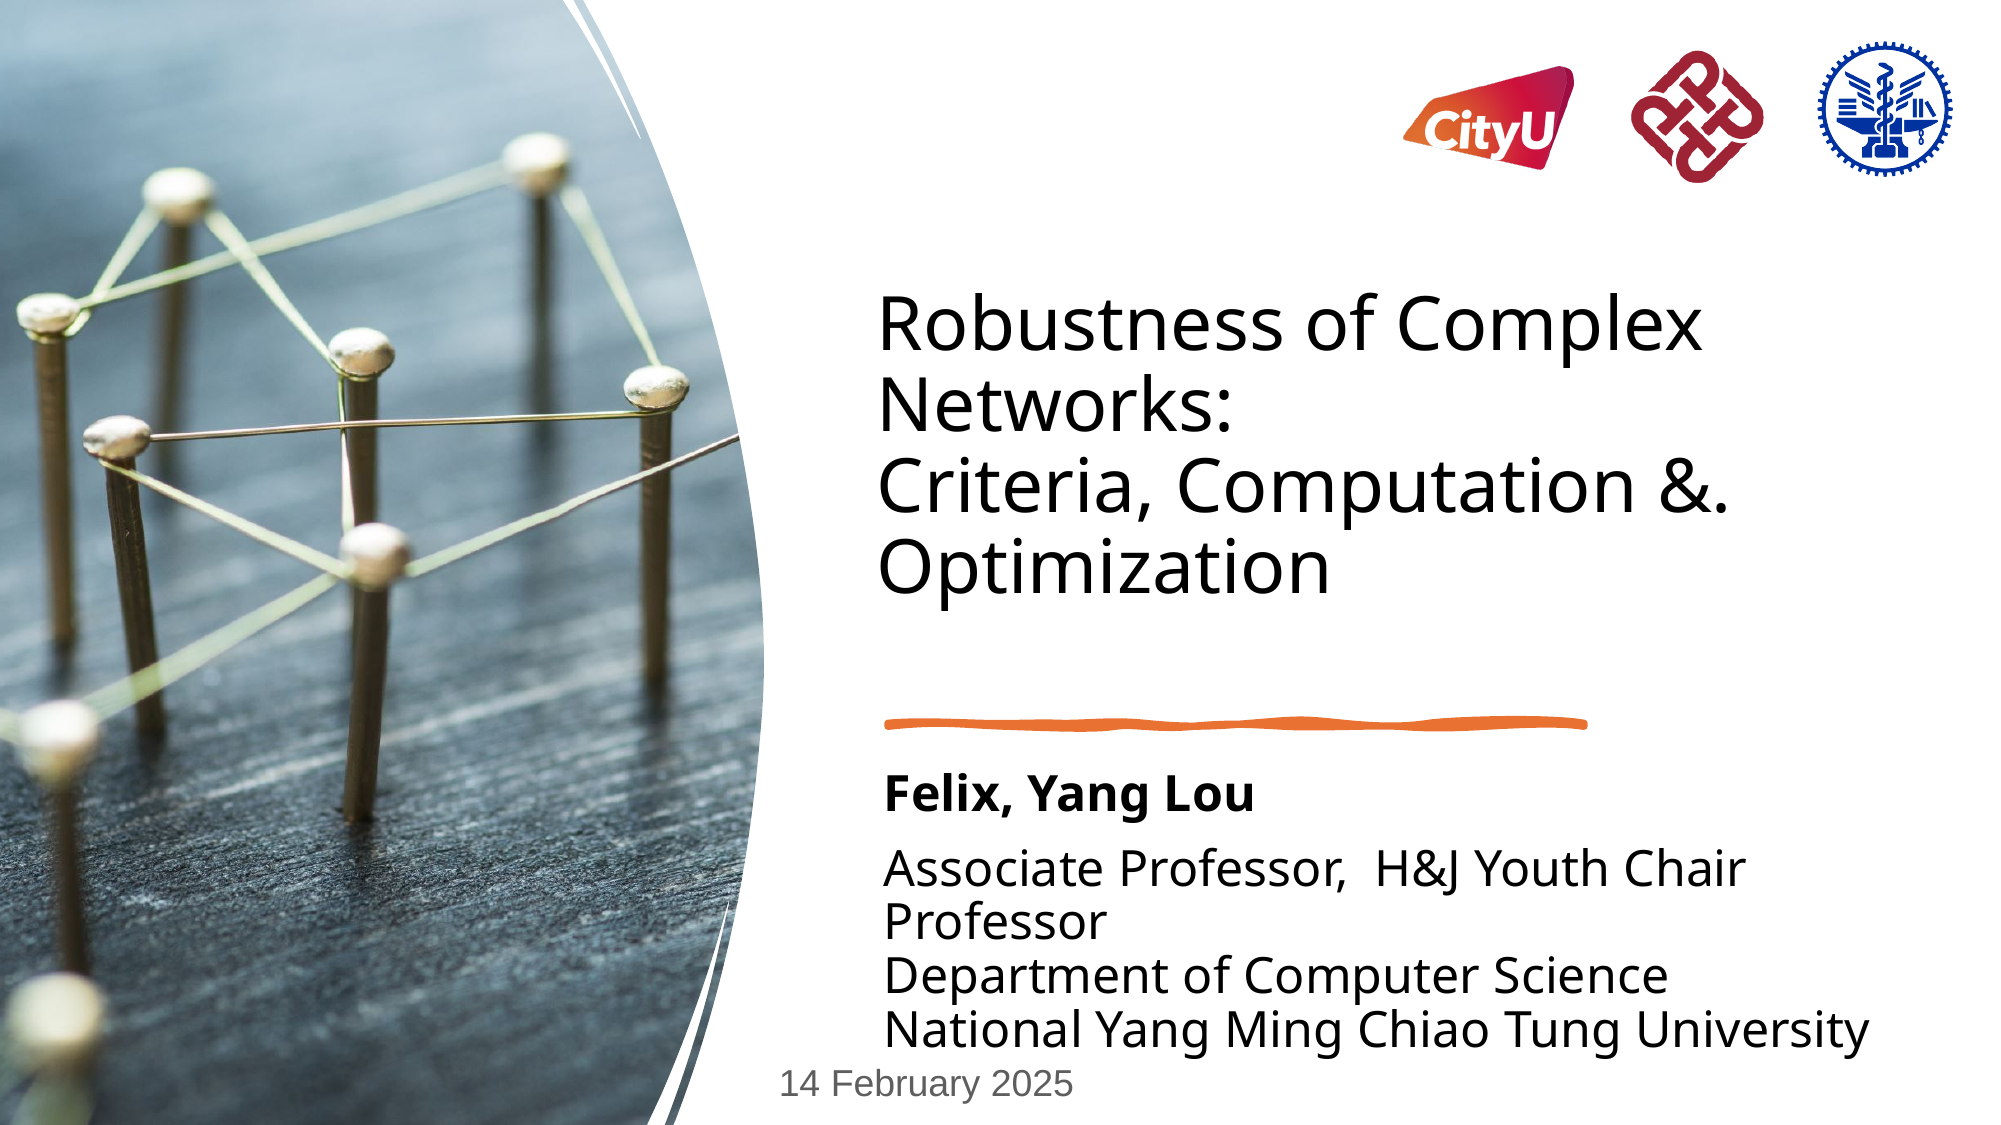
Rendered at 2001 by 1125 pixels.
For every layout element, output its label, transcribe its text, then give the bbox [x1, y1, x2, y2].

text_box [886, 718, 1586, 730]
text_box [765, 0, 2000, 1125]
subtitle Felix, Yang Lou Associate Professor, H&J Youth Chair Professor Department of Computer Science National Yang Ming Chiao Tung University [869, 760, 1976, 1086]
title Robustness of Complex Networks: Criteria, Computation &. Optimization [861, 186, 1888, 618]
picture [0, 0, 765, 1125]
text_box 14 February 2025 [765, 1051, 1232, 1111]
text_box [1396, 0, 1998, 222]
